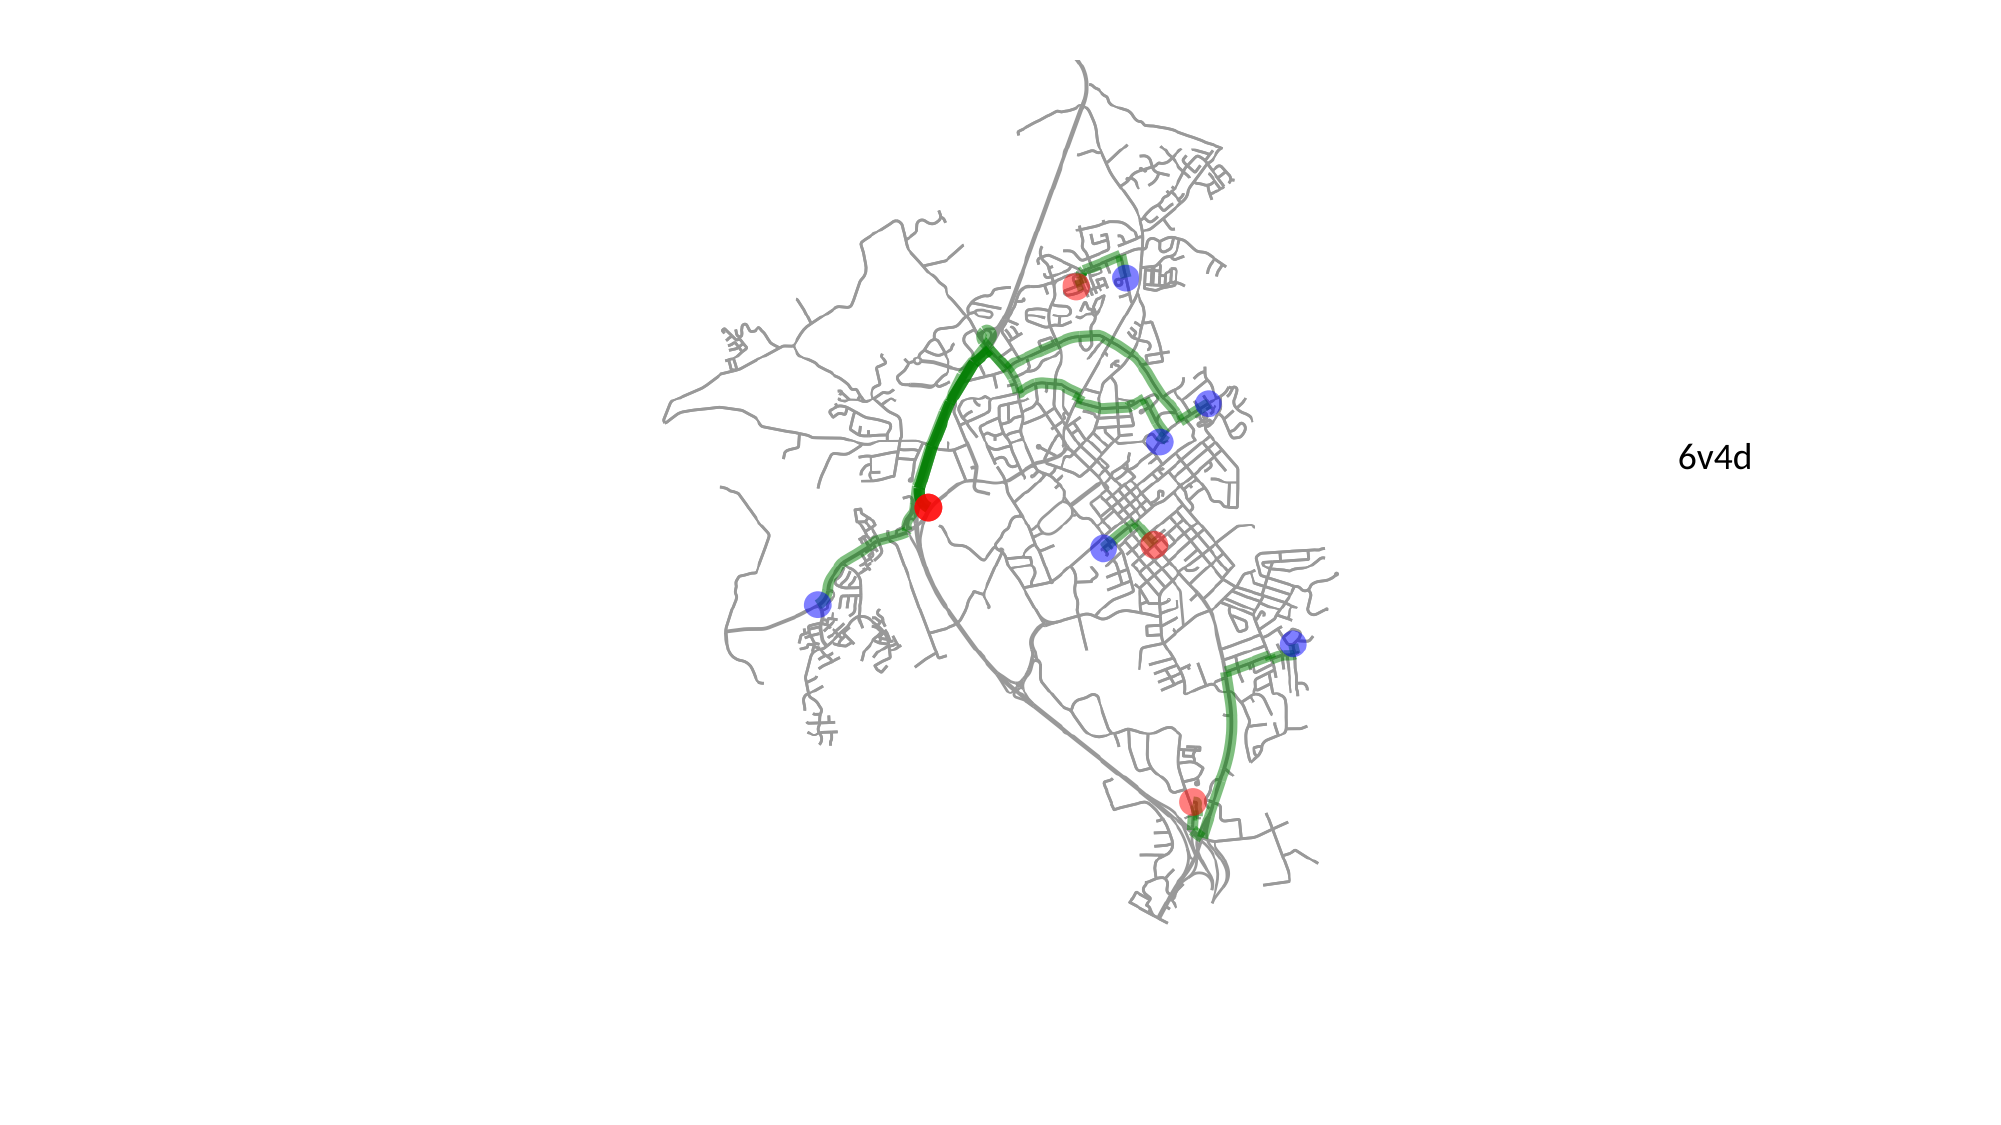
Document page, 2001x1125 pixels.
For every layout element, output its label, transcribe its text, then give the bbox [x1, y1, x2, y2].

picture [659, 60, 1341, 931]
text_box 6v4d [1663, 424, 1768, 485]
